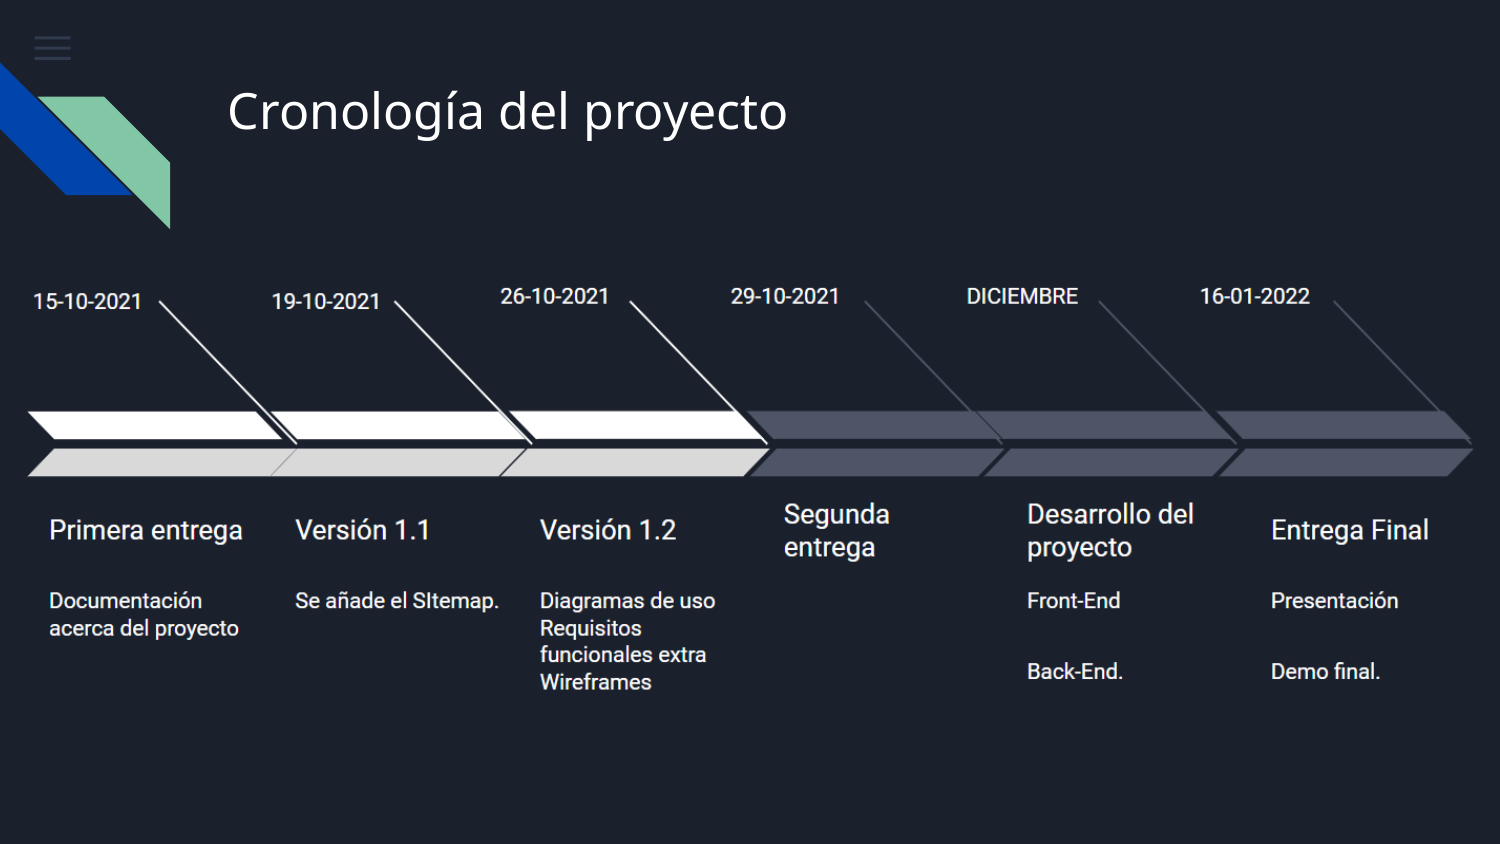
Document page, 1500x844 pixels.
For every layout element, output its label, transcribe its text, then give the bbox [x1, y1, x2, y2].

title Cronología del proyecto [212, 64, 1368, 215]
picture [6, 271, 1500, 697]
